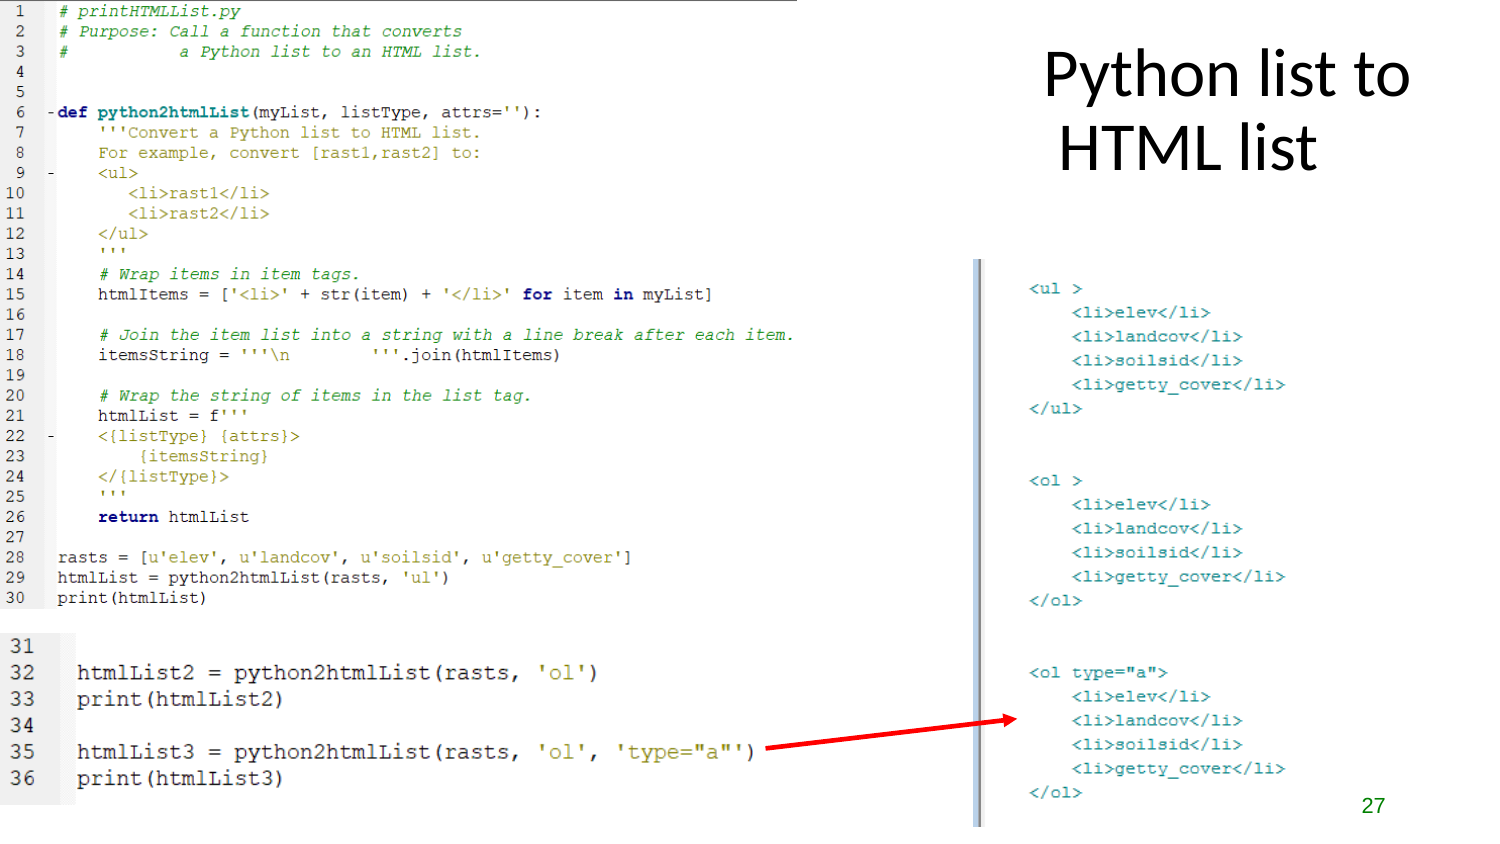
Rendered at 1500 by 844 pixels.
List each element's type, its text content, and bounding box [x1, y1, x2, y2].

title Python list to HTML list [1032, 29, 1425, 193]
picture [0, 0, 797, 609]
picture [0, 632, 754, 805]
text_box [765, 718, 1018, 749]
slide_number 27 [1343, 782, 1397, 827]
picture [973, 259, 1339, 828]
